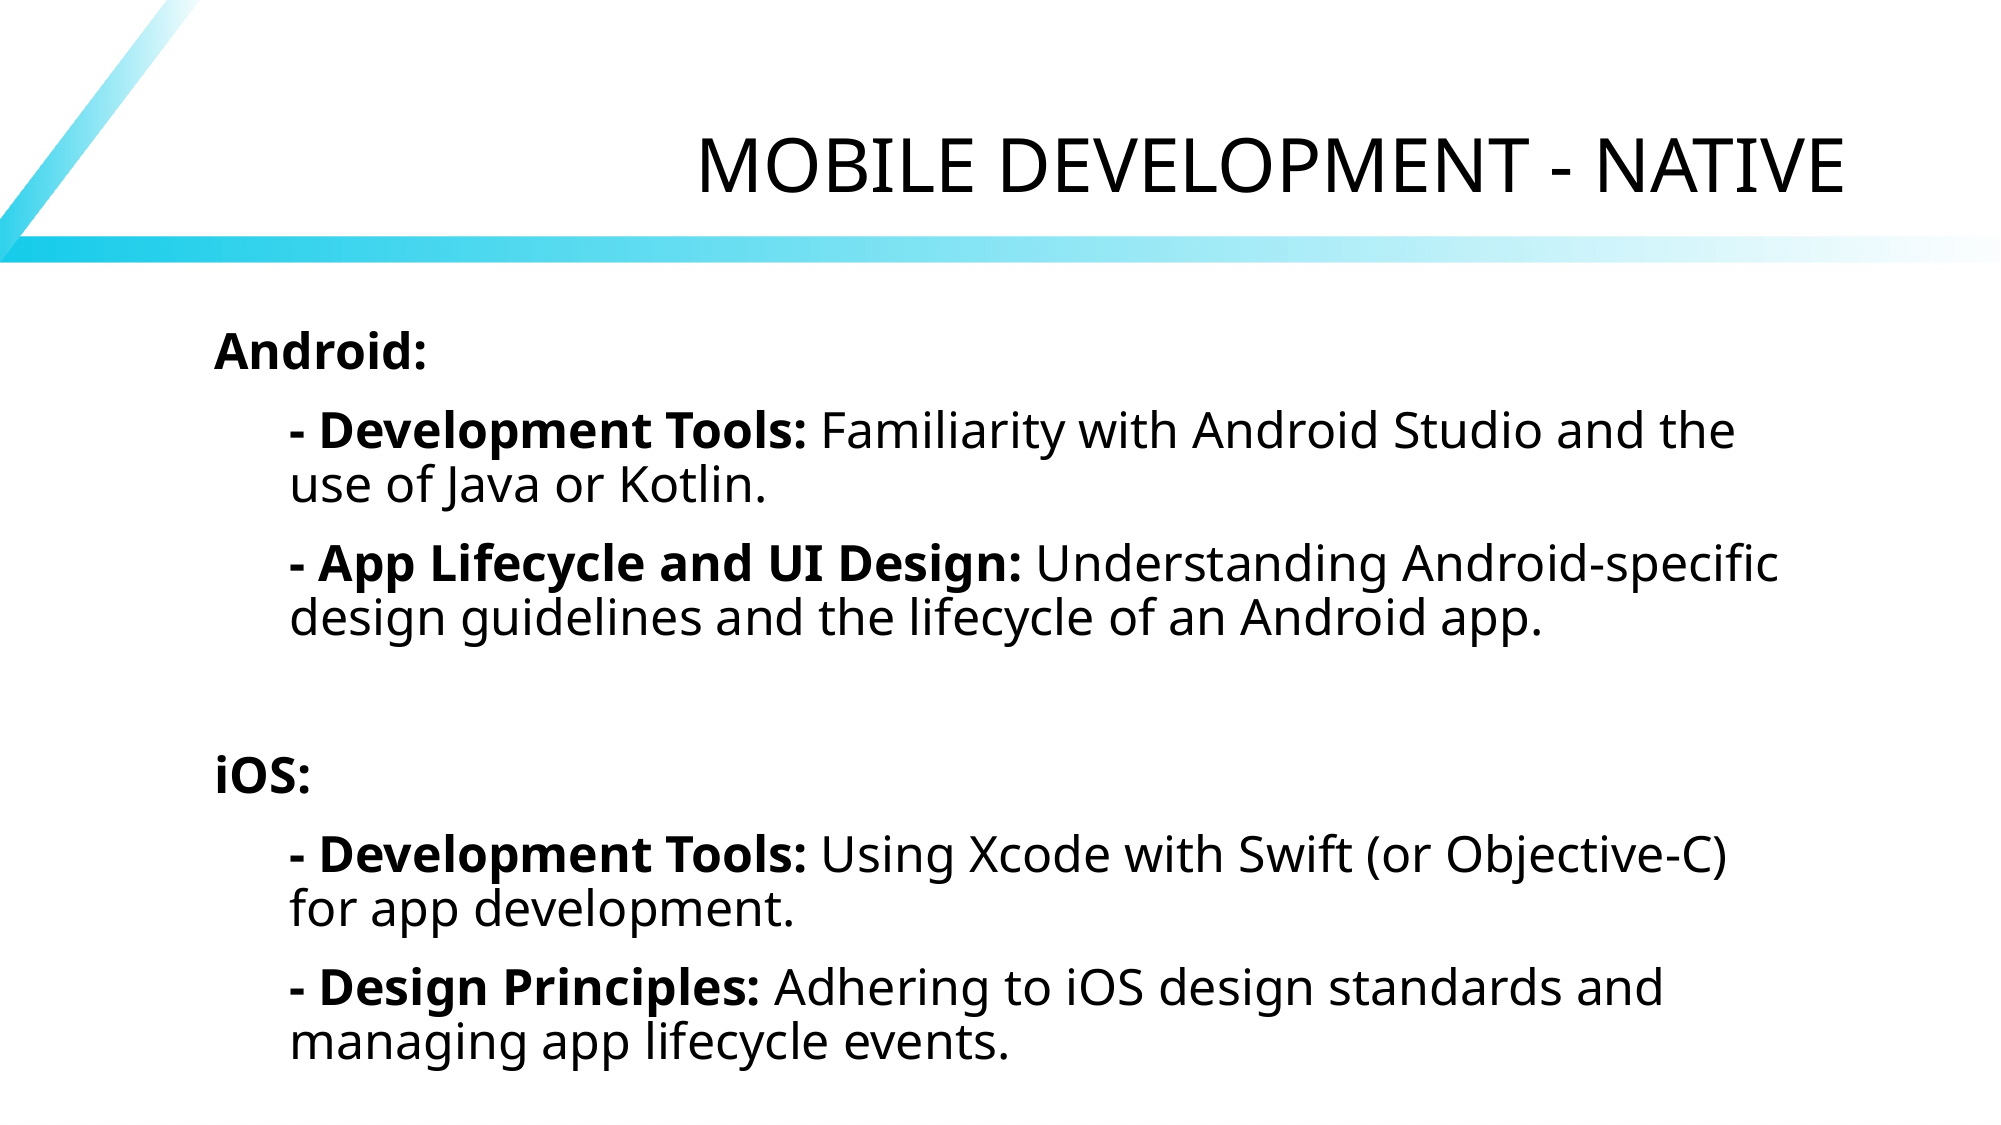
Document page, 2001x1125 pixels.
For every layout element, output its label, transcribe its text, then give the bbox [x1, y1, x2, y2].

title MOBILE DEVELOPMENT - NATIVE [137, 59, 1863, 278]
text_box Android: - Development Tools: Familiarity with Android Studio and the use of Java or Kotlin. - App Lifecycle and UI Design: Understanding Android-specific design guidelines and the lifecycle of an Android app. iOS: - Development Tools: Using Xcode with Swift (or Objective-C) for app development. - Design Principles: Adhering to iOS design standards and managing app lifecycle events. [124, 318, 1824, 975]
picture [0, 0, 2000, 1125]
